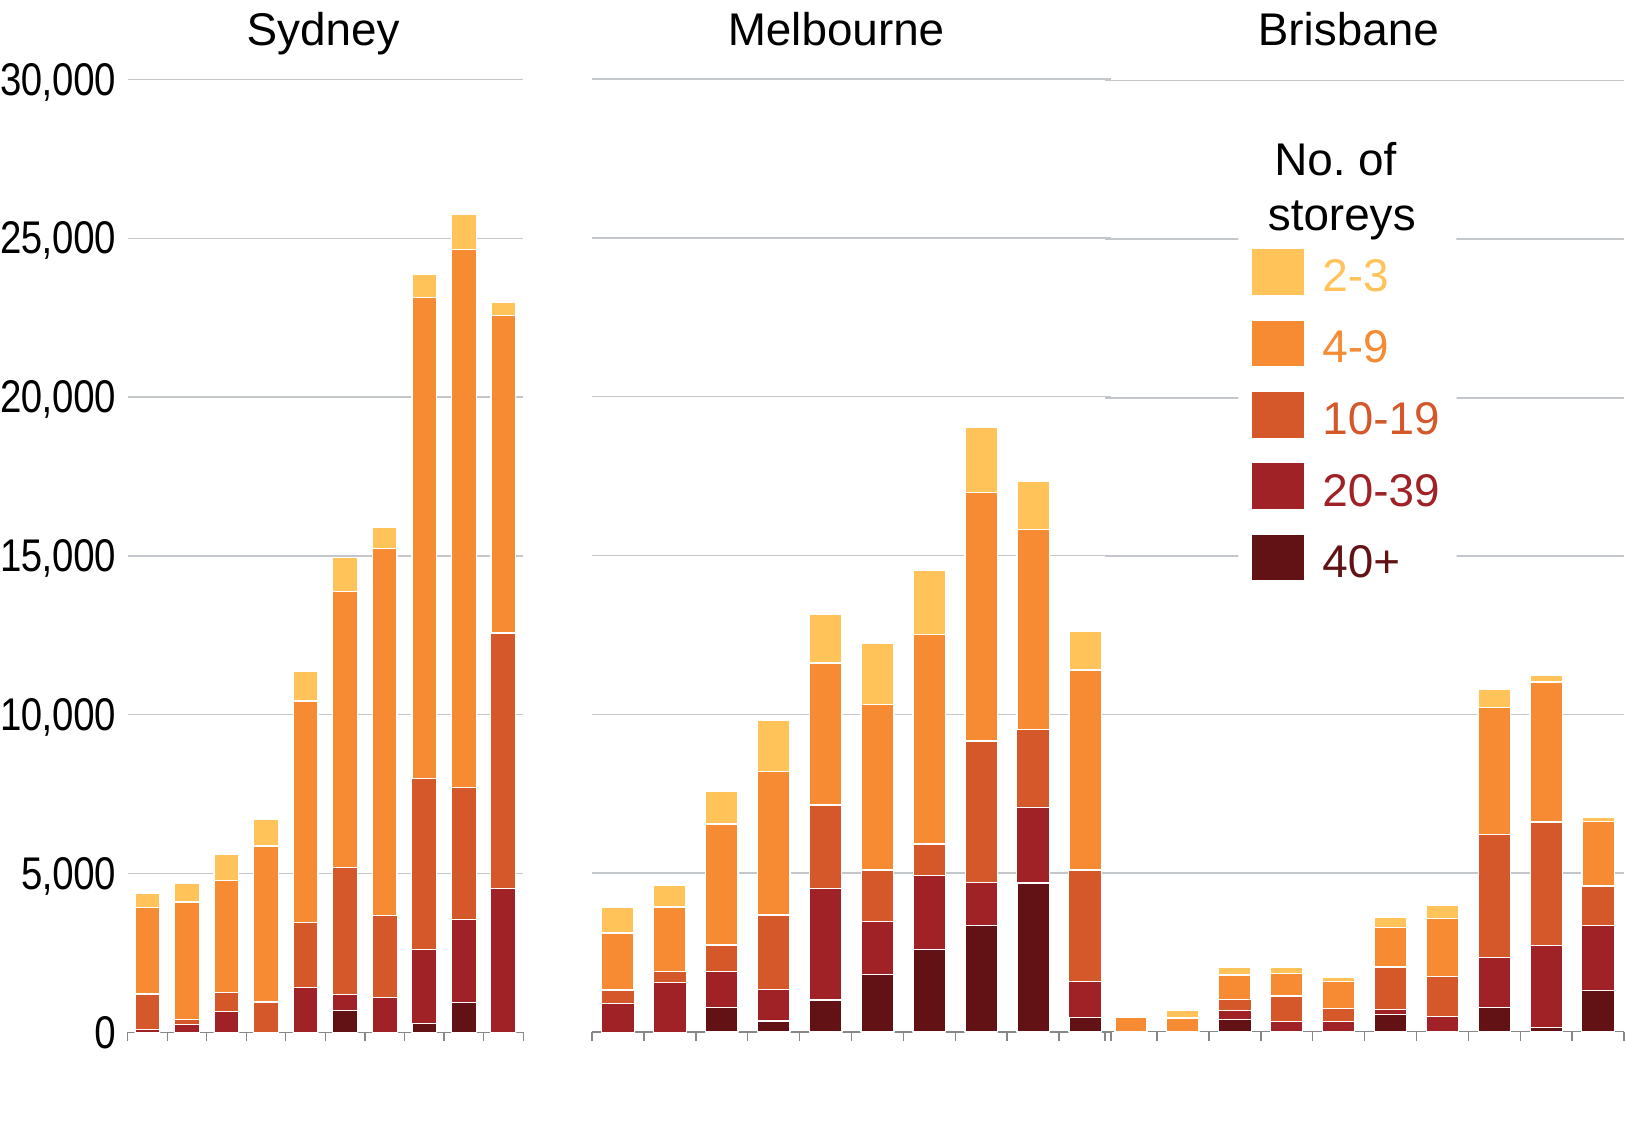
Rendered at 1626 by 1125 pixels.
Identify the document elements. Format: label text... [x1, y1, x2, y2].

text_box Brisbane [1112, 0, 1584, 53]
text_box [1238, 129, 1457, 609]
text_box Melbourne [600, 0, 1072, 51]
chart [0, 51, 1625, 1125]
text_box Sydney [87, 0, 559, 50]
